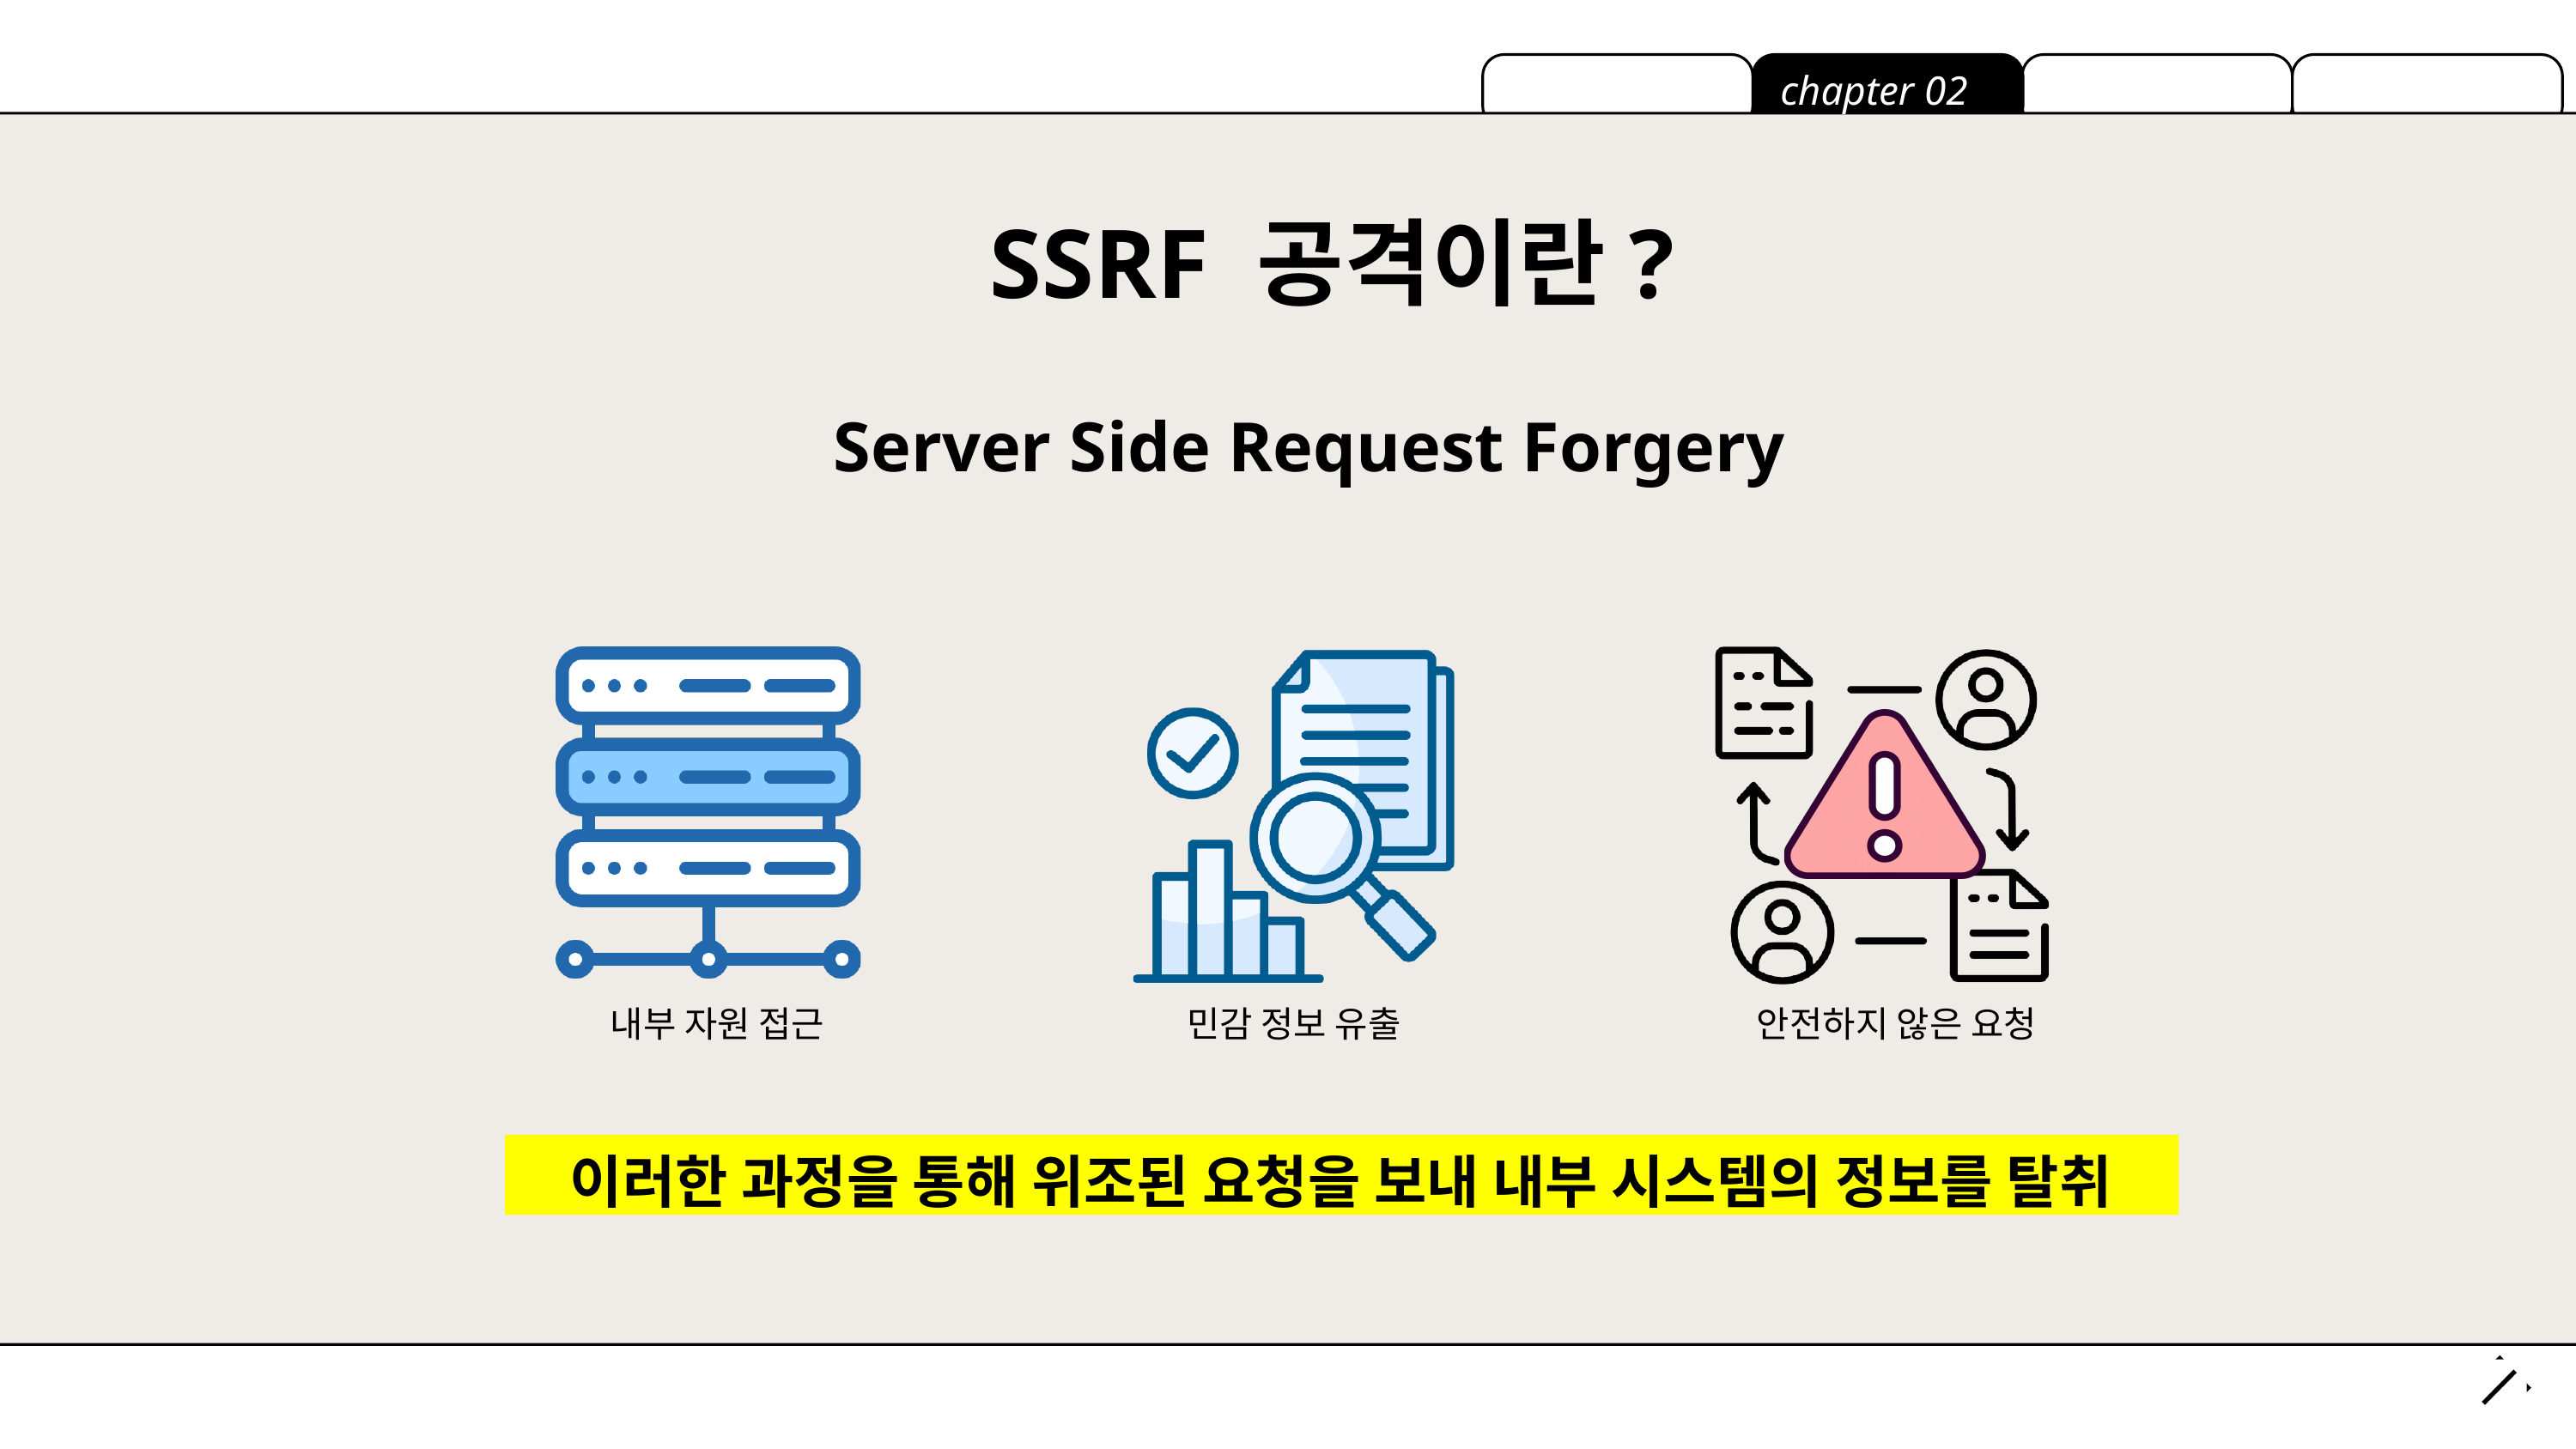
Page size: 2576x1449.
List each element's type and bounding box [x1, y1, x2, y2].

text_box [2467, 1355, 2531, 1420]
text_box [0, 112, 2576, 1345]
text_box [2292, 54, 2563, 110]
text_box [1482, 54, 1753, 110]
text_box [2021, 54, 2290, 110]
text_box [1695, 626, 2083, 1015]
text_box [1754, 54, 2020, 110]
